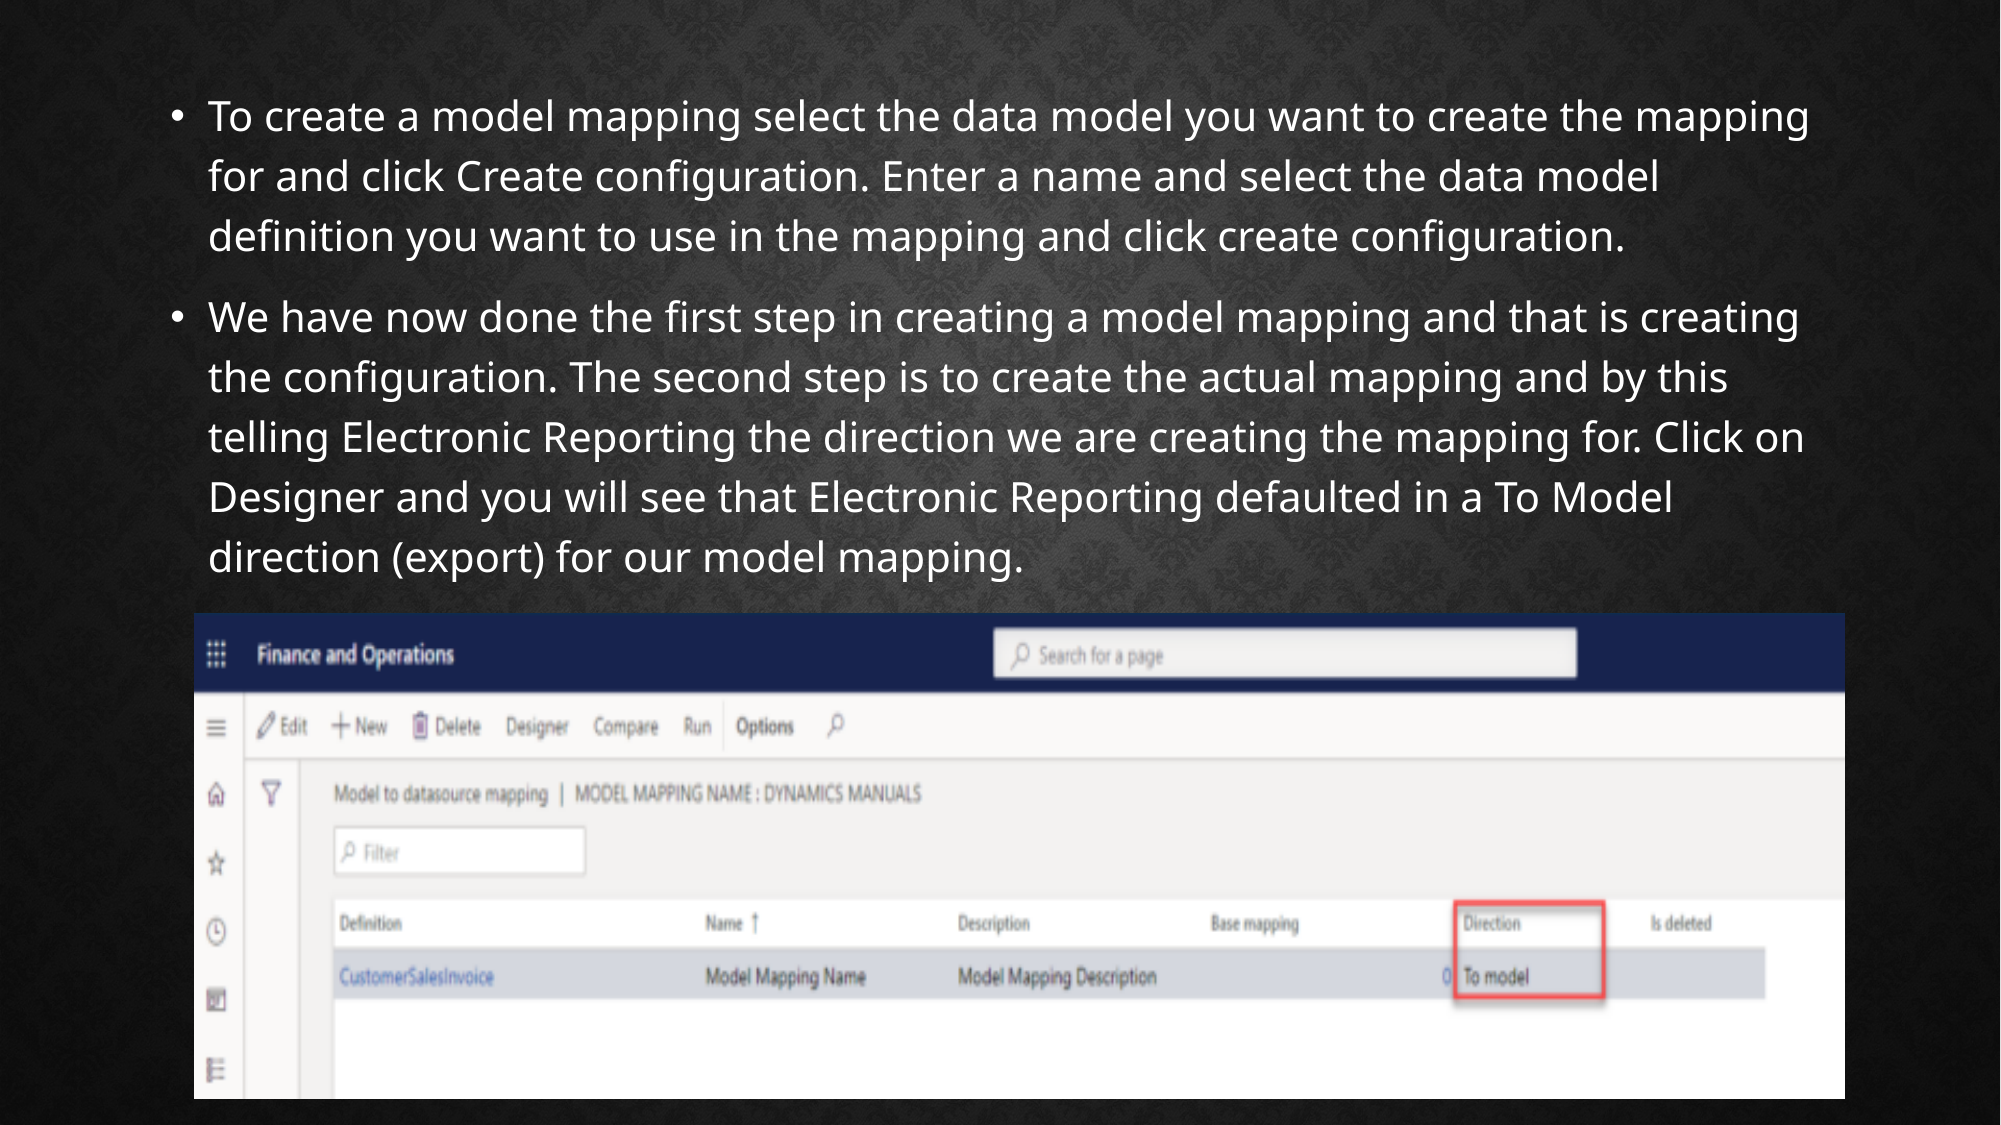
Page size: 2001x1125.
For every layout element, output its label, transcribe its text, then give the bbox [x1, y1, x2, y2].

list To create a model mapping select the data model you want to create the mapping for and click Create configuration. Enter a name and select the data model definition you want to use in the mapping and click create configuration. We have now done the first step in creating a model mapping and that is creating the configuration. The second step is to create the actual mapping and by this telling Electronic Reporting the direction we are creating the mapping for. Click on Designer and you will see that Electronic Reporting defaulted in a To Model direction (export) for our model mapping. [155, 72, 1854, 679]
picture [193, 613, 1845, 1100]
